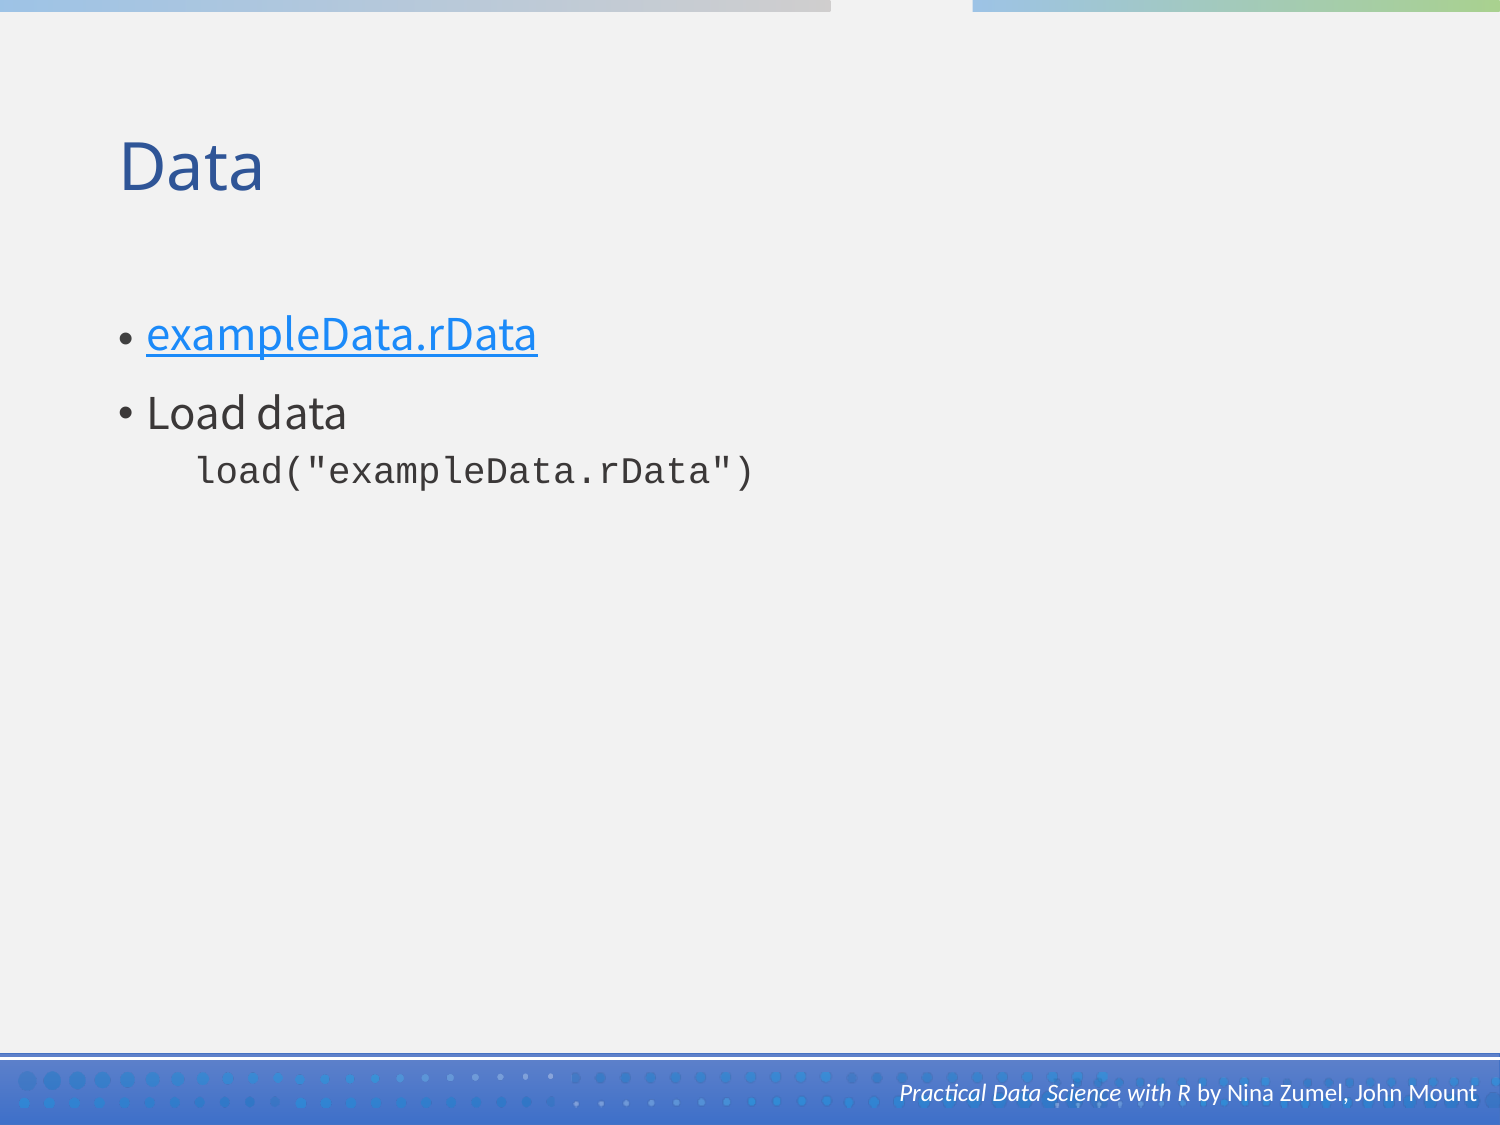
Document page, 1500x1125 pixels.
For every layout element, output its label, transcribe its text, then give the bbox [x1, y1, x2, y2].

list exampleData.rData Load data load("exampleData.rData") [103, 299, 1397, 1014]
title Data [103, 59, 1397, 278]
text_box Practical Data Science with R by Nina Zumel, John Mount [884, 1069, 1500, 1115]
